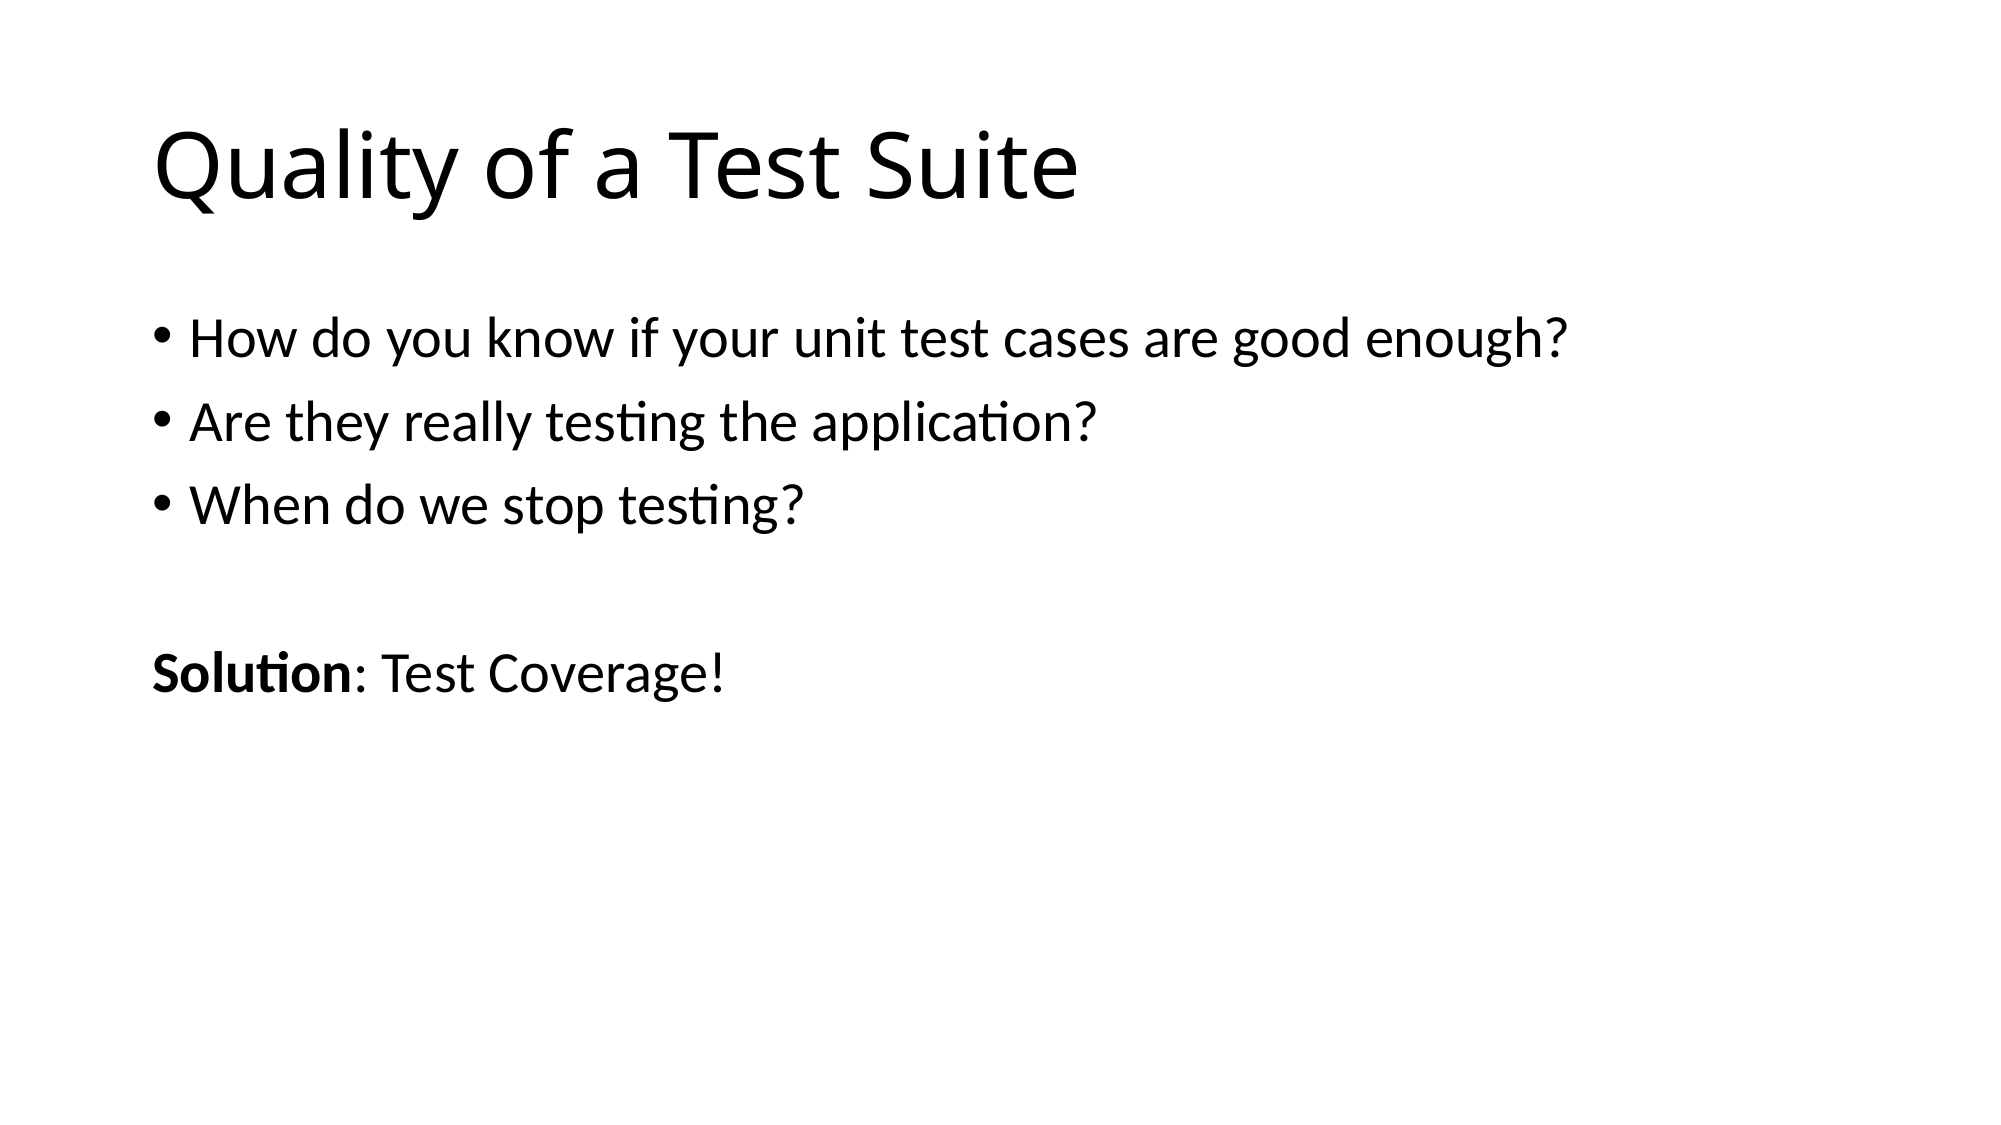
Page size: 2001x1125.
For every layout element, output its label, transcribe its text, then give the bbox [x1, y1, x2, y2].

title Quality of a Test Suite [137, 59, 1863, 278]
list How do you know if your unit test cases are good enough? Are they really testing the application? When do we stop testing? Solution: Test Coverage! [137, 299, 1863, 1014]
